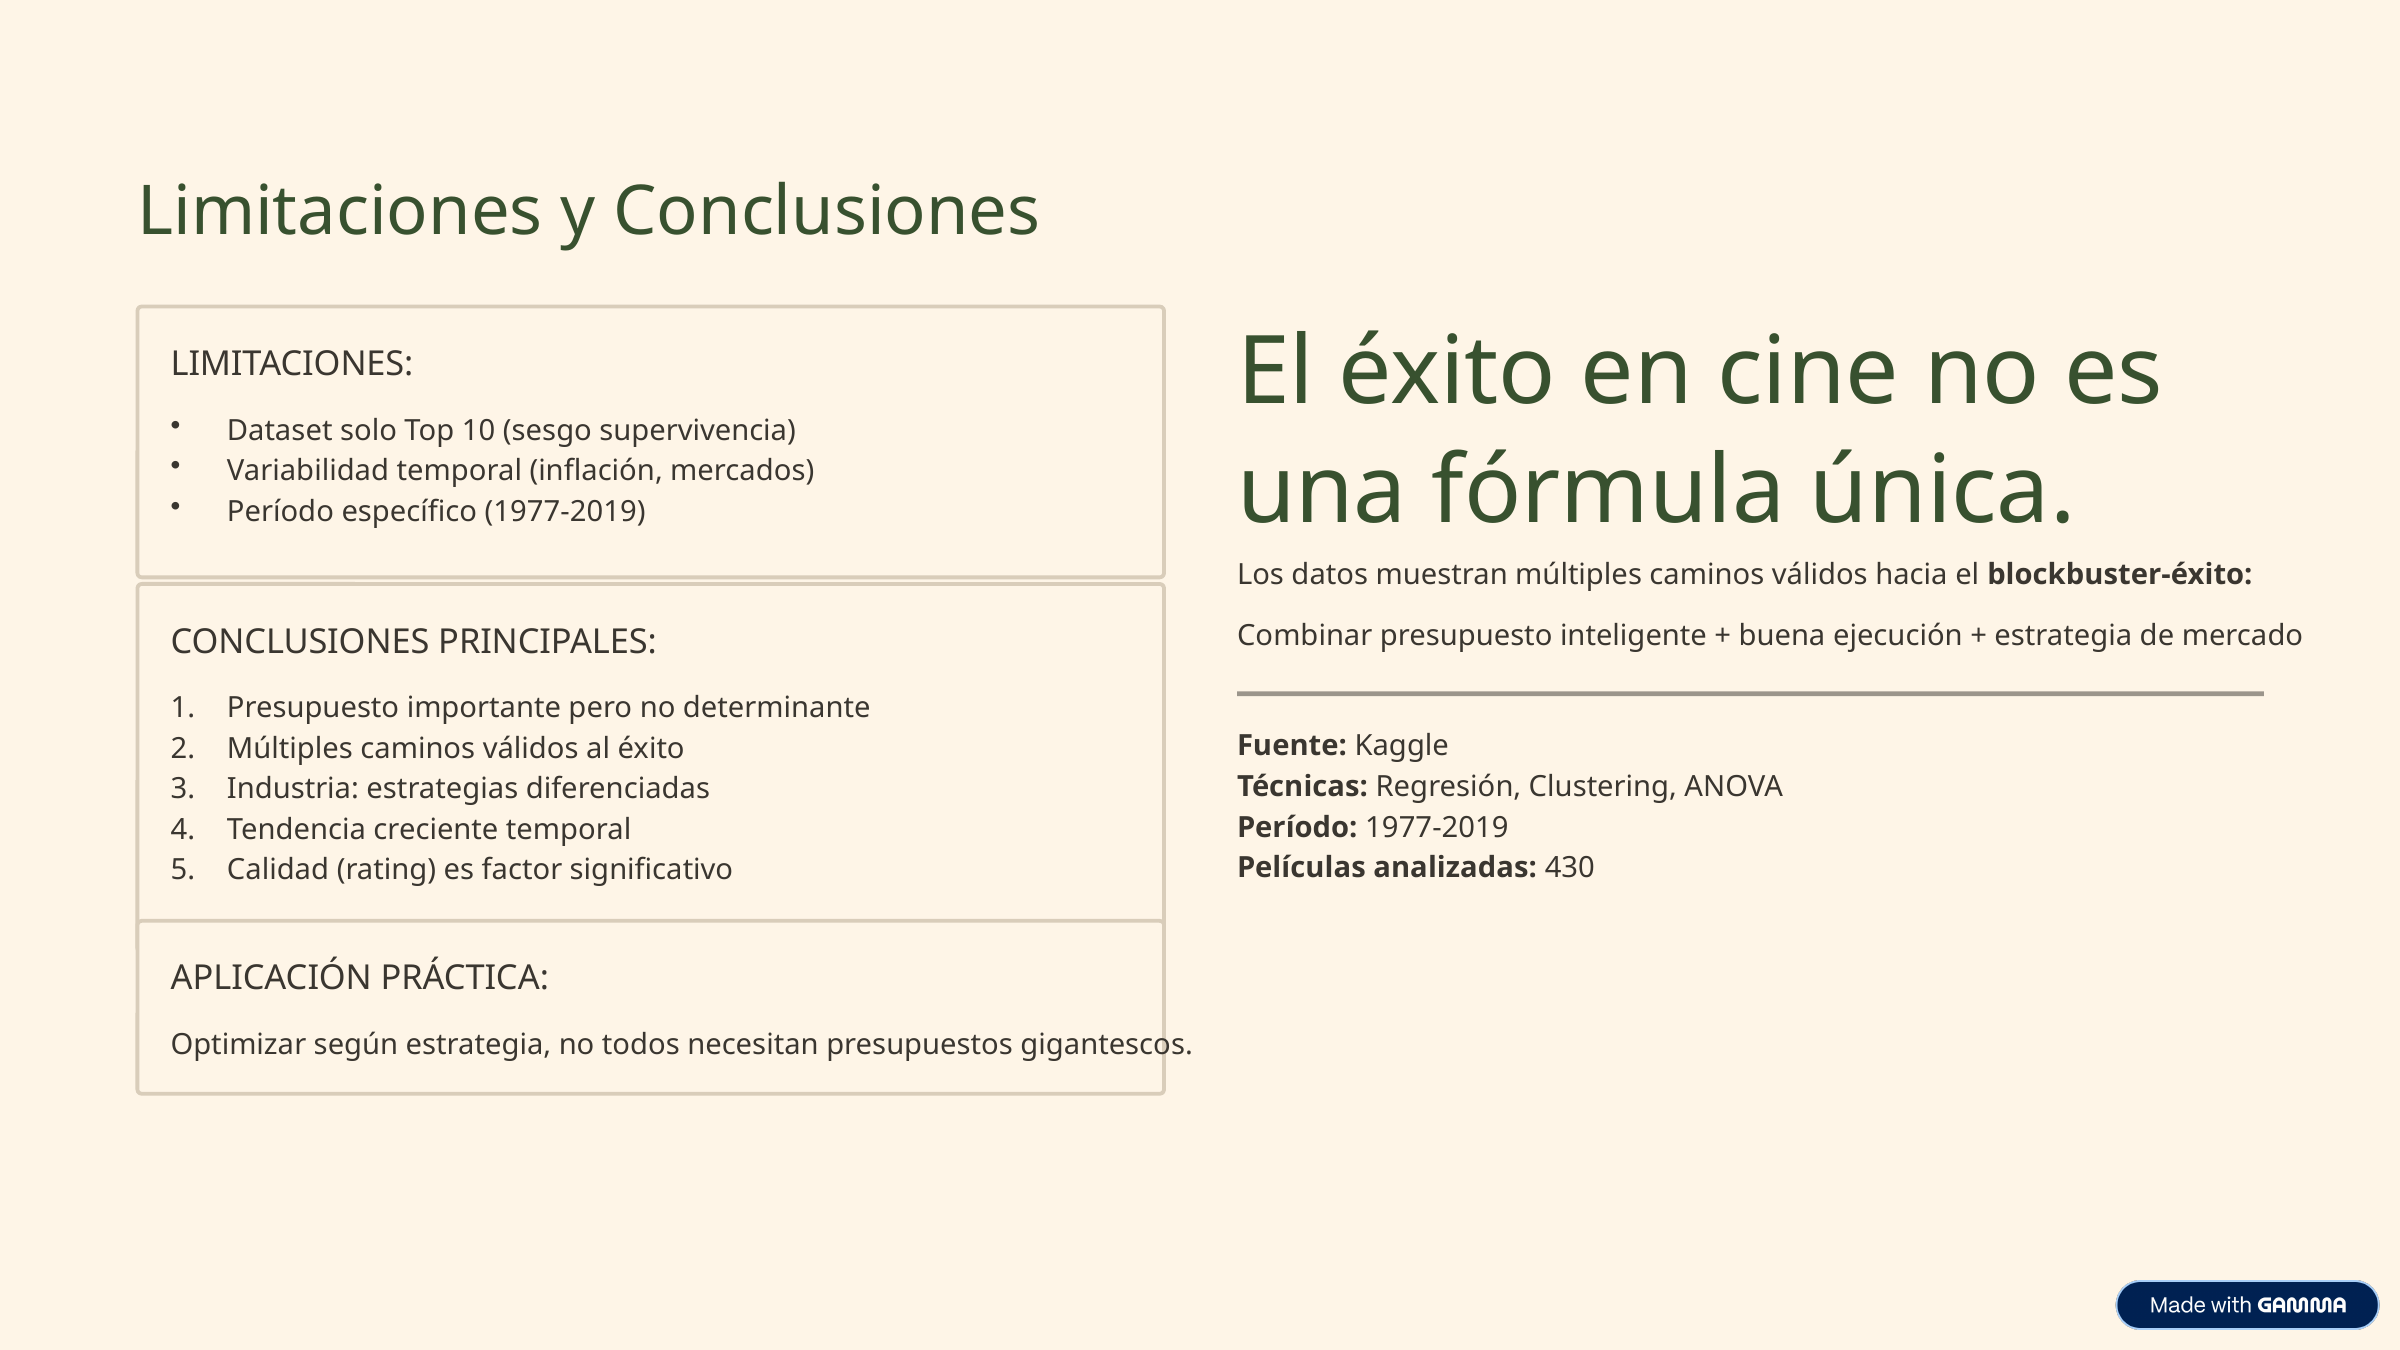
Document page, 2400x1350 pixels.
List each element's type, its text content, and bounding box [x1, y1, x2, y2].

text_box [1237, 691, 2264, 697]
text_box Dataset solo Top 10 (sesgo supervivencia) Variabilidad temporal (inflación, mercados) Período específico (1977-2019) [170, 405, 1131, 529]
text_box Limitaciones y Conclusiones [137, 161, 1056, 249]
text_box Los datos muestran múltiples caminos válidos hacia el blockbuster-éxito: [1237, 549, 2264, 591]
text_box Fuente: Kaggle Técnicas: Regresión, Clustering, ANOVA Período: 1977-2019 Películas analizadas: 430 [1237, 721, 2264, 886]
text_box Combinar presupuesto inteligente + buena ejecución + estrategia de mercado [1237, 610, 2264, 652]
text_box CONCLUSIONES PRINCIPALES: [170, 617, 681, 661]
text_box Optimizar según estrategia, no todos necesitan presupuestos gigantescos. [170, 1019, 1131, 1061]
text_box El éxito en cine no es una fórmula única. [1237, 303, 2264, 543]
picture [2106, 1271, 2389, 1339]
text_box [137, 583, 1165, 924]
text_box LIMITACIONES: [170, 339, 518, 383]
text_box APLICACIÓN PRÁCTICA: [170, 954, 566, 998]
text_box [137, 920, 1165, 1094]
text_box [137, 306, 1165, 578]
text_box Presupuesto importante pero no determinante Múltiples caminos válidos al éxito Industria: estrategias diferenciadas Tendencia creciente temporal Calidad (rating) es factor significativo [170, 682, 1131, 889]
